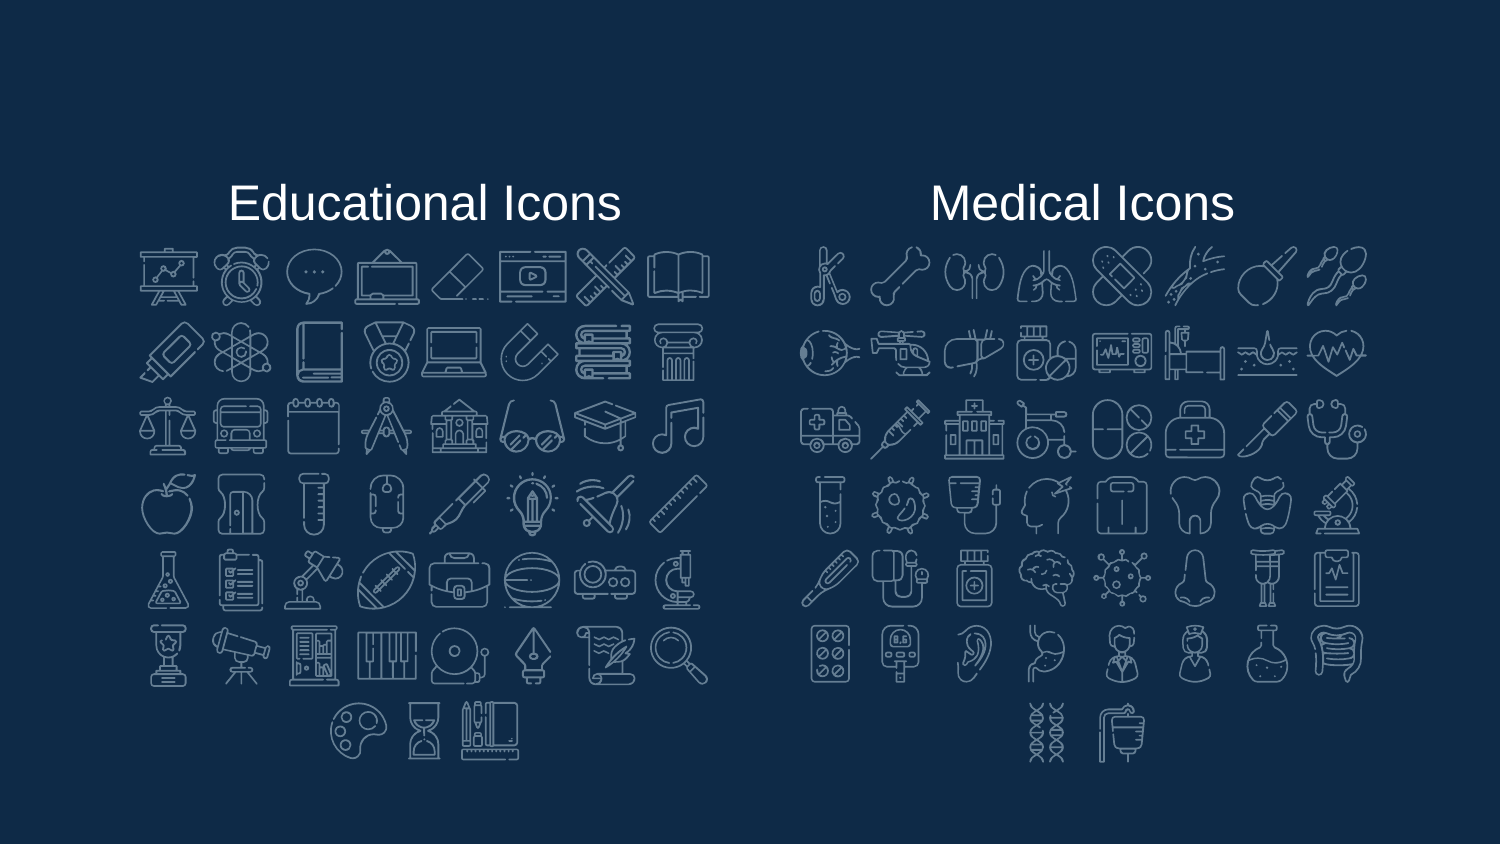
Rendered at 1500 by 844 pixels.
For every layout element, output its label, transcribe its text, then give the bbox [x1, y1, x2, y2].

text_box [1169, 476, 1221, 535]
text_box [428, 552, 491, 609]
text_box [870, 399, 931, 460]
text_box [407, 701, 441, 760]
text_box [1027, 624, 1071, 683]
text_box [1237, 246, 1298, 307]
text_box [1017, 549, 1076, 608]
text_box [1091, 398, 1154, 460]
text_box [210, 321, 274, 383]
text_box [881, 624, 920, 683]
text_box [1105, 624, 1139, 683]
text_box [653, 323, 704, 382]
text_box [460, 700, 520, 761]
text_box [514, 627, 552, 685]
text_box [1313, 475, 1361, 535]
text_box [139, 396, 197, 456]
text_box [499, 399, 566, 453]
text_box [326, 702, 389, 760]
text_box [429, 473, 490, 535]
text_box [1237, 401, 1298, 458]
text_box [574, 400, 637, 452]
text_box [869, 246, 931, 307]
title Educational Icons [139, 155, 711, 235]
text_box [870, 475, 931, 535]
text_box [1098, 702, 1146, 763]
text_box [149, 624, 187, 688]
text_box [1029, 702, 1064, 763]
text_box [800, 549, 860, 608]
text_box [798, 329, 861, 377]
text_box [814, 475, 846, 535]
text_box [1306, 245, 1370, 307]
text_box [212, 397, 269, 455]
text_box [360, 396, 413, 456]
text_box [956, 549, 993, 608]
text_box [1306, 329, 1367, 377]
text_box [356, 550, 417, 610]
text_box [295, 321, 344, 384]
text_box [1236, 329, 1298, 377]
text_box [871, 549, 932, 608]
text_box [810, 245, 852, 307]
text_box [369, 474, 405, 534]
text_box [575, 246, 636, 307]
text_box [575, 625, 636, 686]
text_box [1164, 400, 1226, 459]
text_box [654, 549, 701, 611]
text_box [942, 252, 1007, 300]
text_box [212, 246, 271, 307]
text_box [1171, 549, 1218, 608]
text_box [503, 551, 561, 609]
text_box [1016, 249, 1078, 303]
text_box [212, 626, 271, 685]
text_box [870, 329, 931, 377]
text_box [1313, 549, 1360, 608]
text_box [506, 471, 559, 537]
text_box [810, 624, 851, 683]
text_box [431, 253, 490, 301]
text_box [288, 625, 340, 687]
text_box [1178, 624, 1212, 683]
text_box [649, 474, 708, 534]
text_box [1019, 475, 1073, 535]
text_box [943, 329, 1005, 378]
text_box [498, 250, 567, 303]
text_box [1250, 549, 1285, 607]
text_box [943, 399, 1005, 460]
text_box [286, 397, 340, 455]
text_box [1092, 548, 1152, 607]
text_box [139, 321, 206, 384]
text_box [1242, 476, 1292, 535]
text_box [283, 550, 345, 610]
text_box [430, 398, 489, 454]
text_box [573, 560, 637, 600]
text_box [1310, 624, 1364, 683]
text_box [354, 248, 420, 305]
title Medical Icons [797, 155, 1369, 235]
text_box [298, 472, 330, 536]
text_box [357, 631, 417, 680]
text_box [285, 248, 343, 305]
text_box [1096, 475, 1148, 535]
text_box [1306, 398, 1369, 460]
text_box [1164, 325, 1226, 381]
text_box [799, 405, 861, 454]
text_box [647, 626, 709, 685]
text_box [140, 473, 197, 535]
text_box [217, 473, 266, 536]
text_box [575, 324, 632, 380]
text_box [421, 326, 488, 378]
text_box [1164, 245, 1226, 307]
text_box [956, 624, 996, 683]
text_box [1241, 624, 1291, 683]
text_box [651, 398, 705, 455]
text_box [218, 548, 264, 612]
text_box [575, 474, 636, 534]
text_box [1016, 325, 1078, 382]
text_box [362, 321, 417, 383]
text_box [948, 475, 1001, 535]
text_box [1091, 332, 1153, 374]
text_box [497, 322, 560, 382]
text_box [1015, 399, 1077, 460]
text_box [146, 550, 190, 610]
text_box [139, 247, 198, 306]
text_box [647, 251, 710, 303]
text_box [1090, 245, 1155, 307]
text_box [427, 627, 490, 685]
